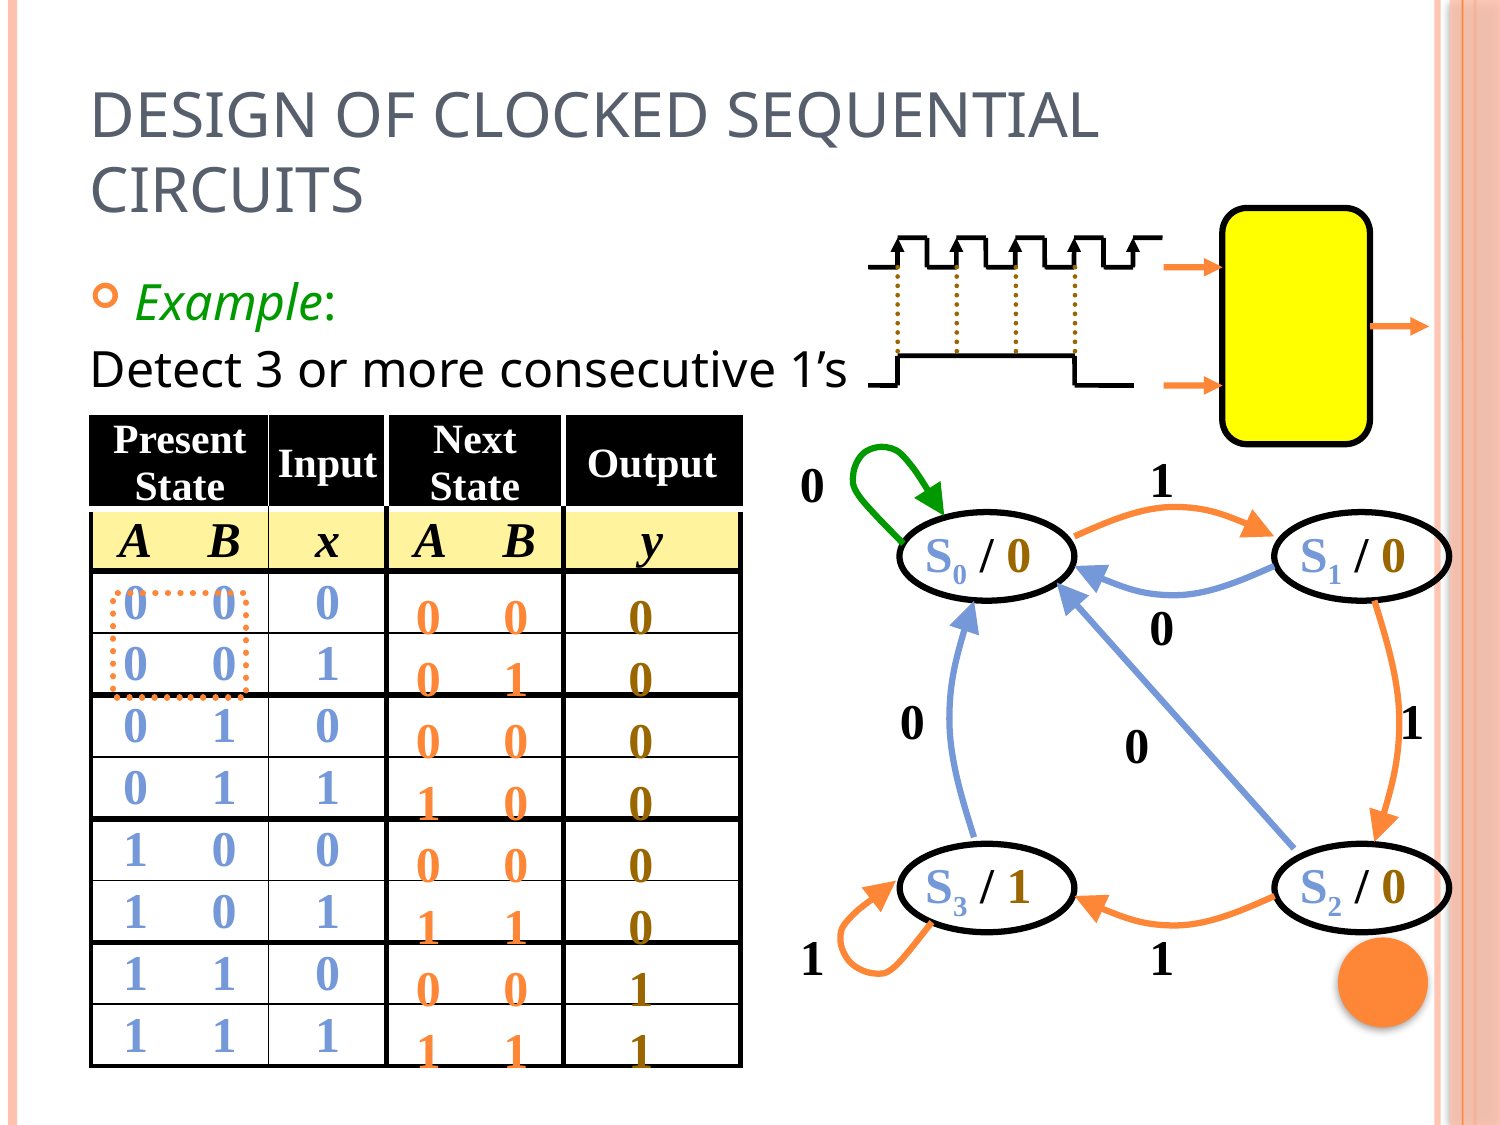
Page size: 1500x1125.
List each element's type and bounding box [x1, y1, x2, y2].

title [75, 45, 1338, 233]
text_box [799, 207, 1450, 981]
list [75, 262, 1338, 1062]
text_box [415, 1062, 654, 1079]
